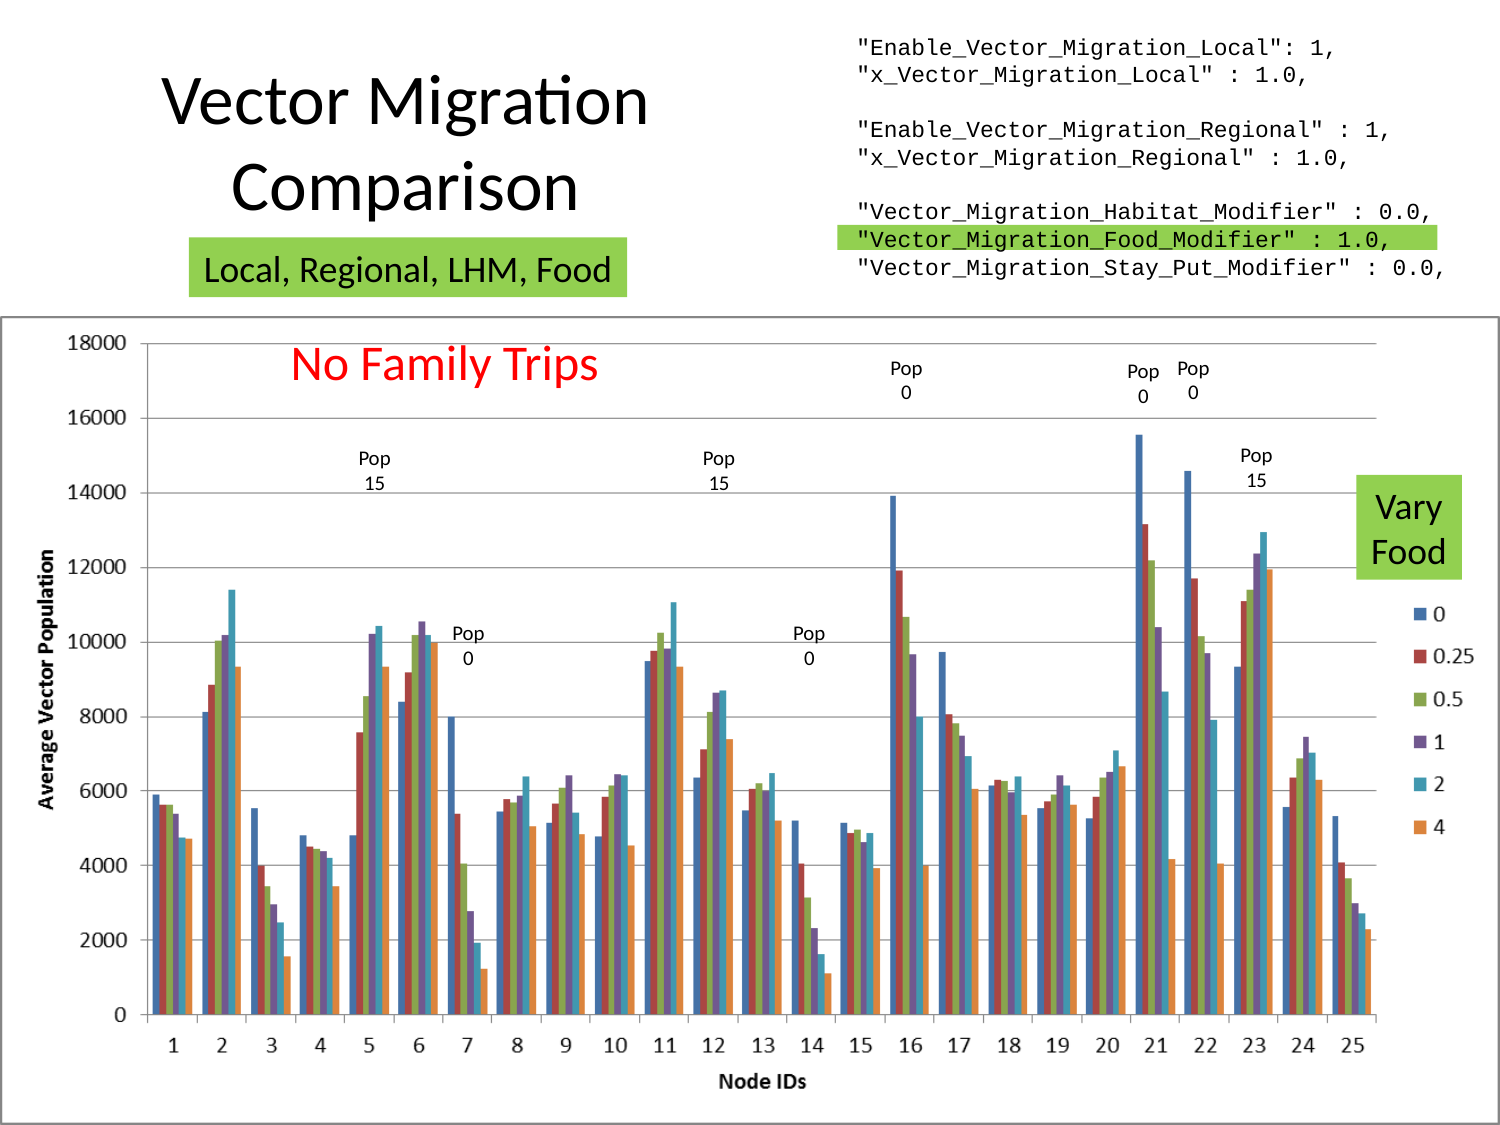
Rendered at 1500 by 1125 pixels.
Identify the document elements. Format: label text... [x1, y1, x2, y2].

picture [0, 315, 1500, 1125]
text_box Local, Regional, LHM, Food [188, 237, 628, 298]
text_box [835, 223, 841, 252]
text_box "Enable_Vector_Migration_Local": 1, "x_Vector_Migration_Local" : 1.0, "Enable_Vector_Migration_Regional" : 1, "x_Vector_Migration_Regional" : 1.0, "Vector_Migration_Habitat_Modifier" : 0.0, "Vector_Migration_Food_Modifier" : 1.0, "Vector_Migration_Stay_Put_Modifier" : 0.0, [841, 24, 1463, 287]
text_box Vector Migration Comparison [74, 45, 738, 233]
